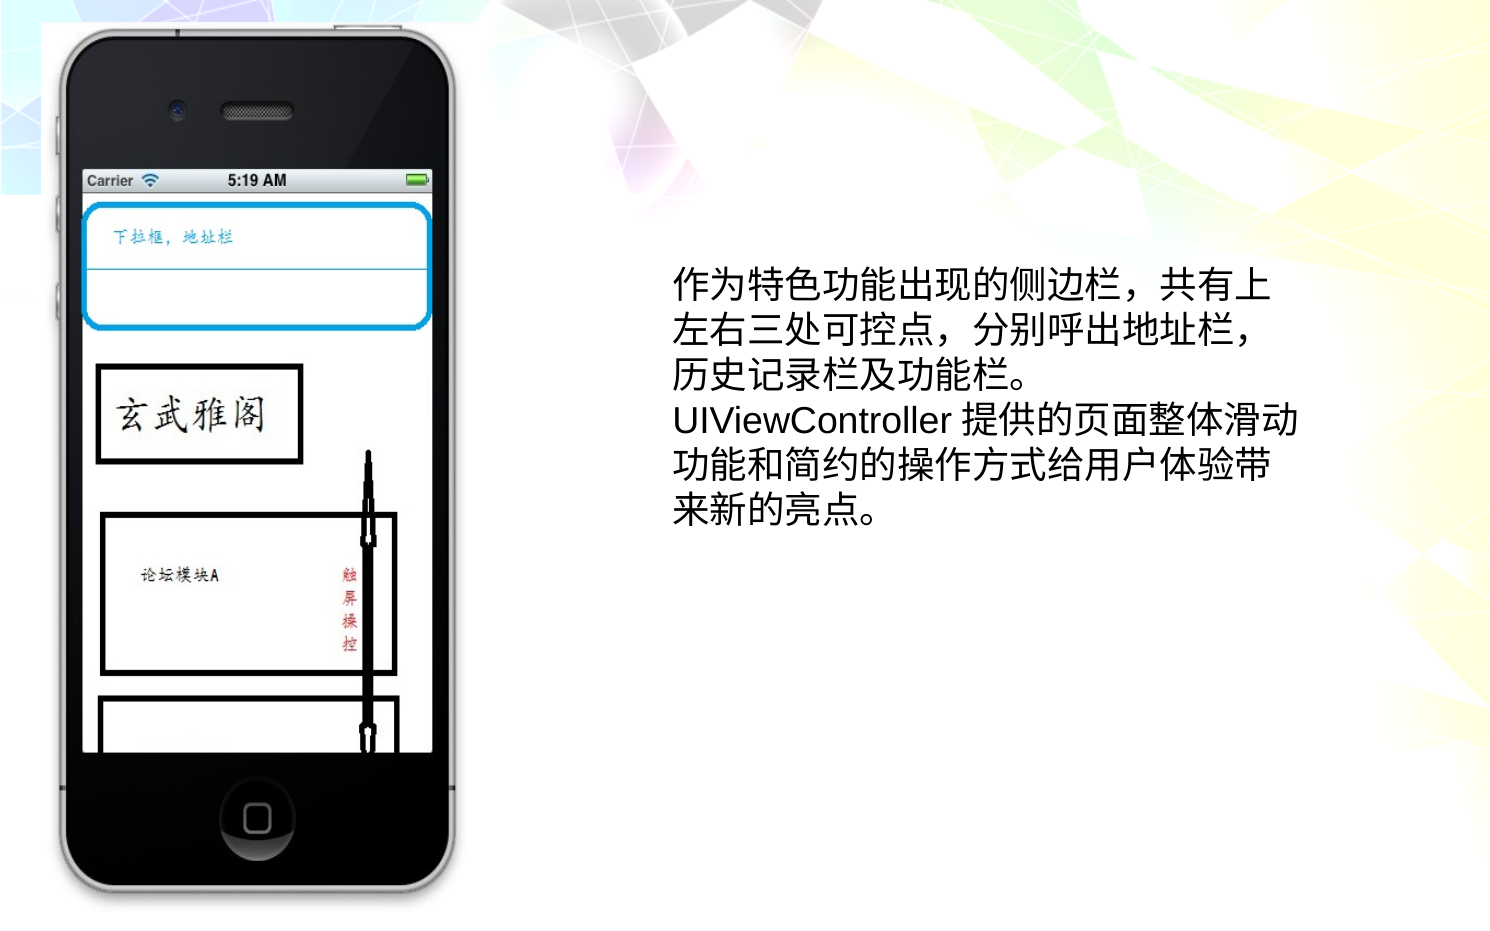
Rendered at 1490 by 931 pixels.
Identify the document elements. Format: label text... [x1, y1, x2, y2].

text_box 作为特色功能出现的侧边栏，共有上左右三处可控点，分别呼出地址栏，历史记录栏及功能栏。 UIViewController提供的页面整体滑动功能和简约的操作方式给用户体验带来新的亮点。 [657, 253, 1320, 539]
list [40, 22, 476, 912]
